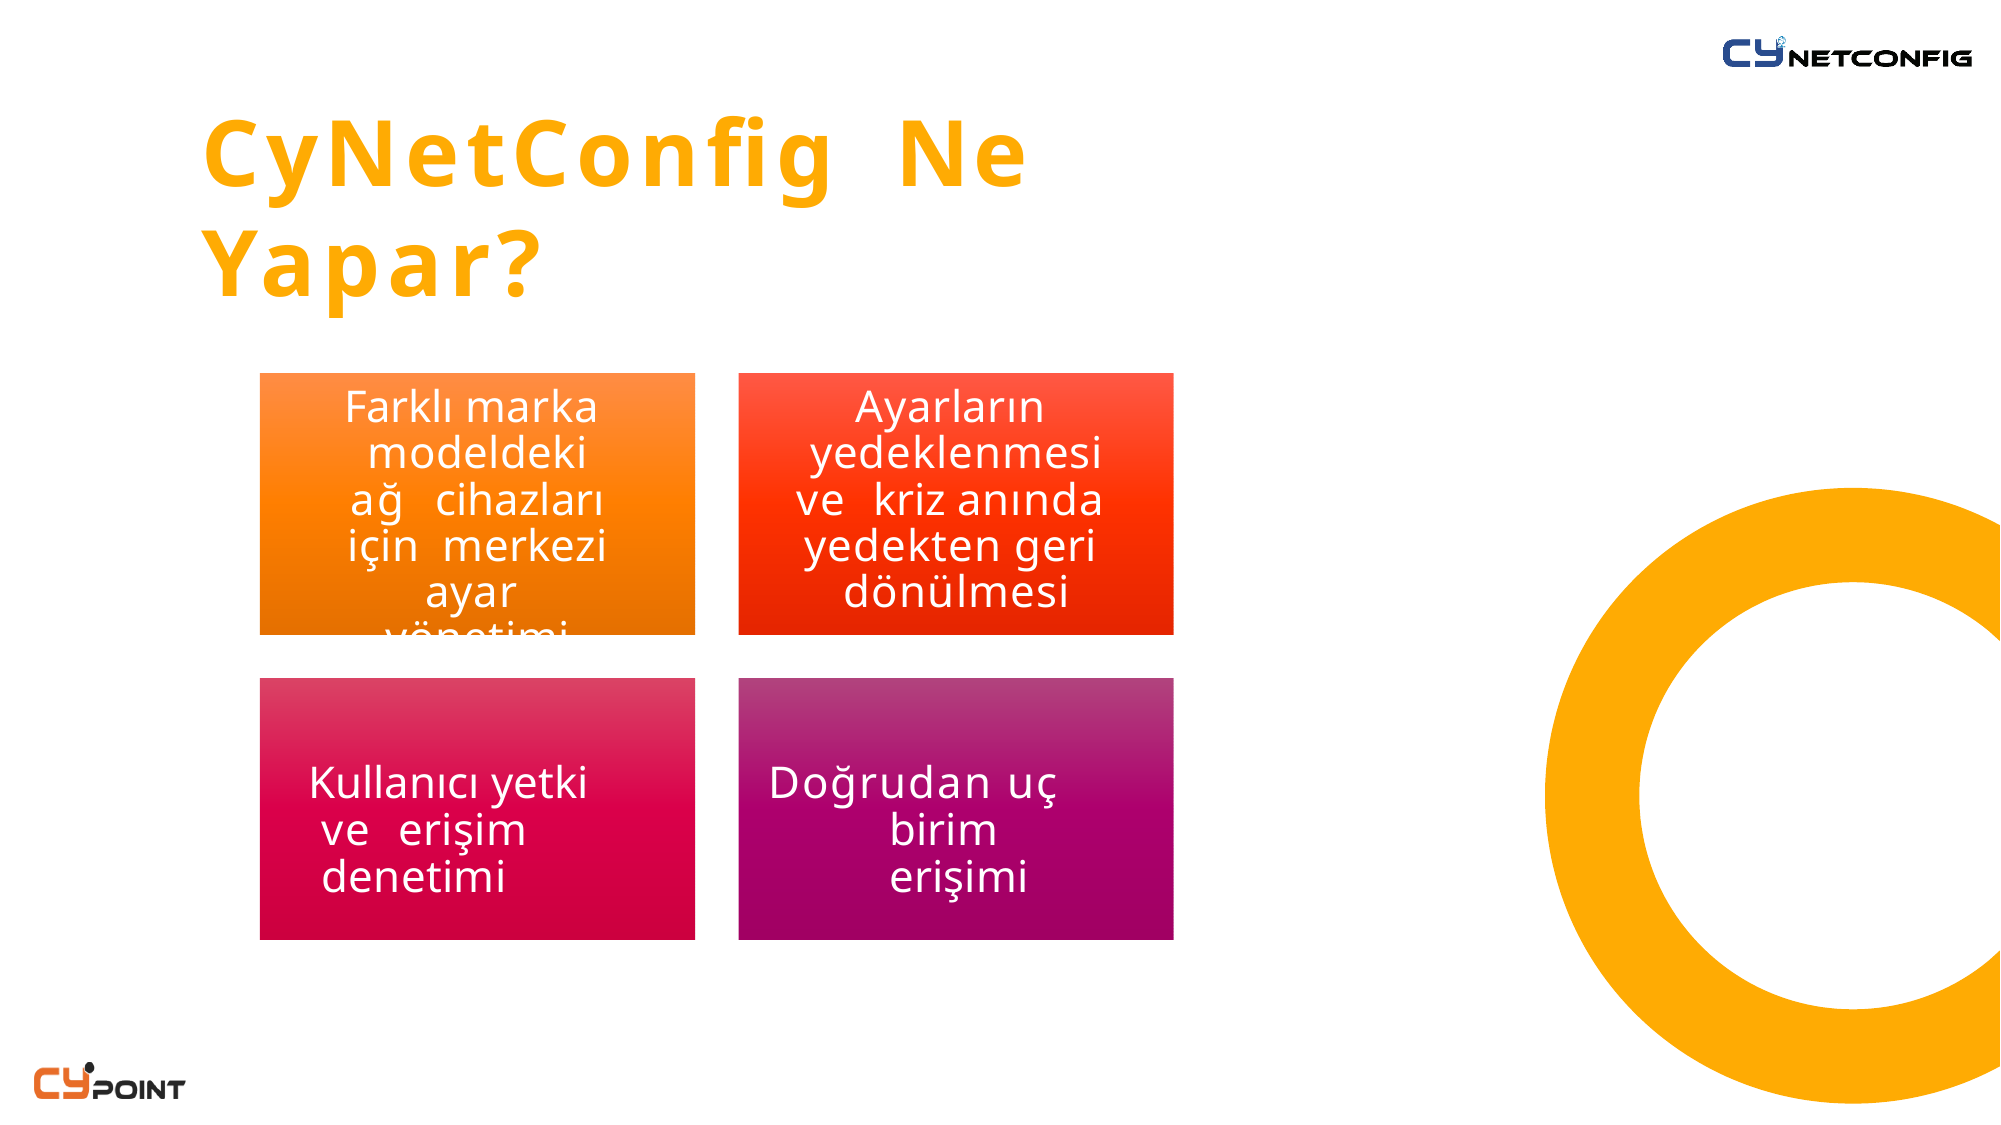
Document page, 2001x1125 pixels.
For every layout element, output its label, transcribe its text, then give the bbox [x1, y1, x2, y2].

text_box [1545, 487, 2000, 1104]
text_box Kullanıcı yetki ve erişim denetimi [306, 752, 649, 901]
text_box [259, 373, 696, 635]
text_box [259, 678, 696, 940]
text_box [34, 1062, 186, 1099]
text_box Doğrudan uç birim erişimi [766, 752, 1146, 901]
text_box [738, 373, 1174, 635]
text_box Ayarların yedeklenmesi ve kriz anında yedekten geri dönülmesi [785, 377, 1128, 617]
title CyNetConfig Ne Yapar? [199, 92, 1388, 315]
text_box [1723, 36, 1972, 67]
text_box [738, 678, 1174, 940]
text_box Farklı marka modeldeki ağ cihazları için merkezi ayar yönetimi [340, 377, 615, 663]
